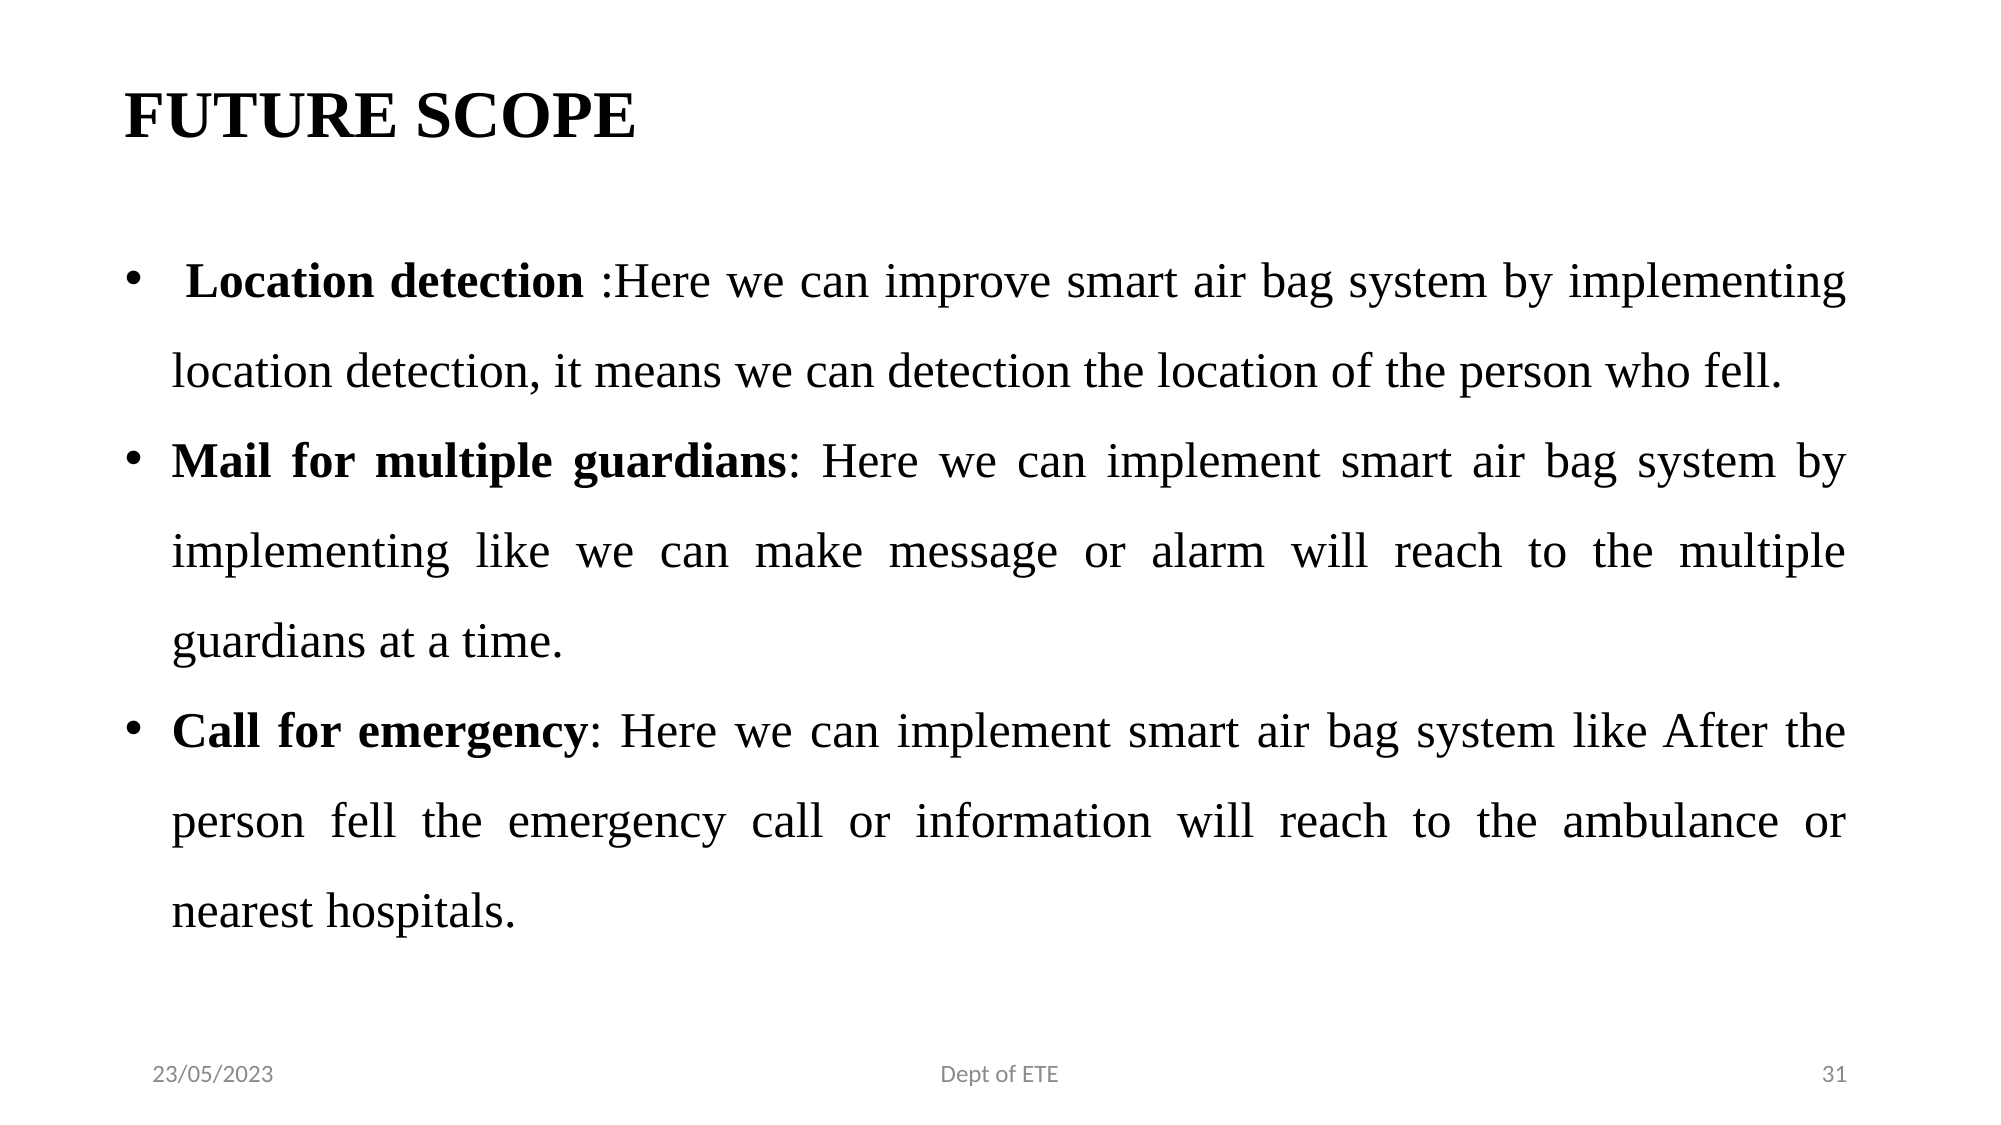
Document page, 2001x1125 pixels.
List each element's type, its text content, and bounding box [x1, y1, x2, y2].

footer Dept of ETE [662, 1042, 1338, 1103]
text_box FUTURE SCOPE [109, 63, 1111, 159]
slide_number 31 [1412, 1042, 1863, 1103]
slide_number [137, 1042, 588, 1103]
text_box Location detection :Here we can improve smart air bag system by implementing location detection, it means we can detection the location of the person who fell. Mail for multiple guardians: Here we can implement smart air bag system by implementing like we can make message or alarm will reach to the multiple guardians at a time. Call for emergency: Here we can implement smart air bag system like After the person fell the emergency call or information will reach to the ambulance or nearest hospitals. [109, 209, 1863, 945]
